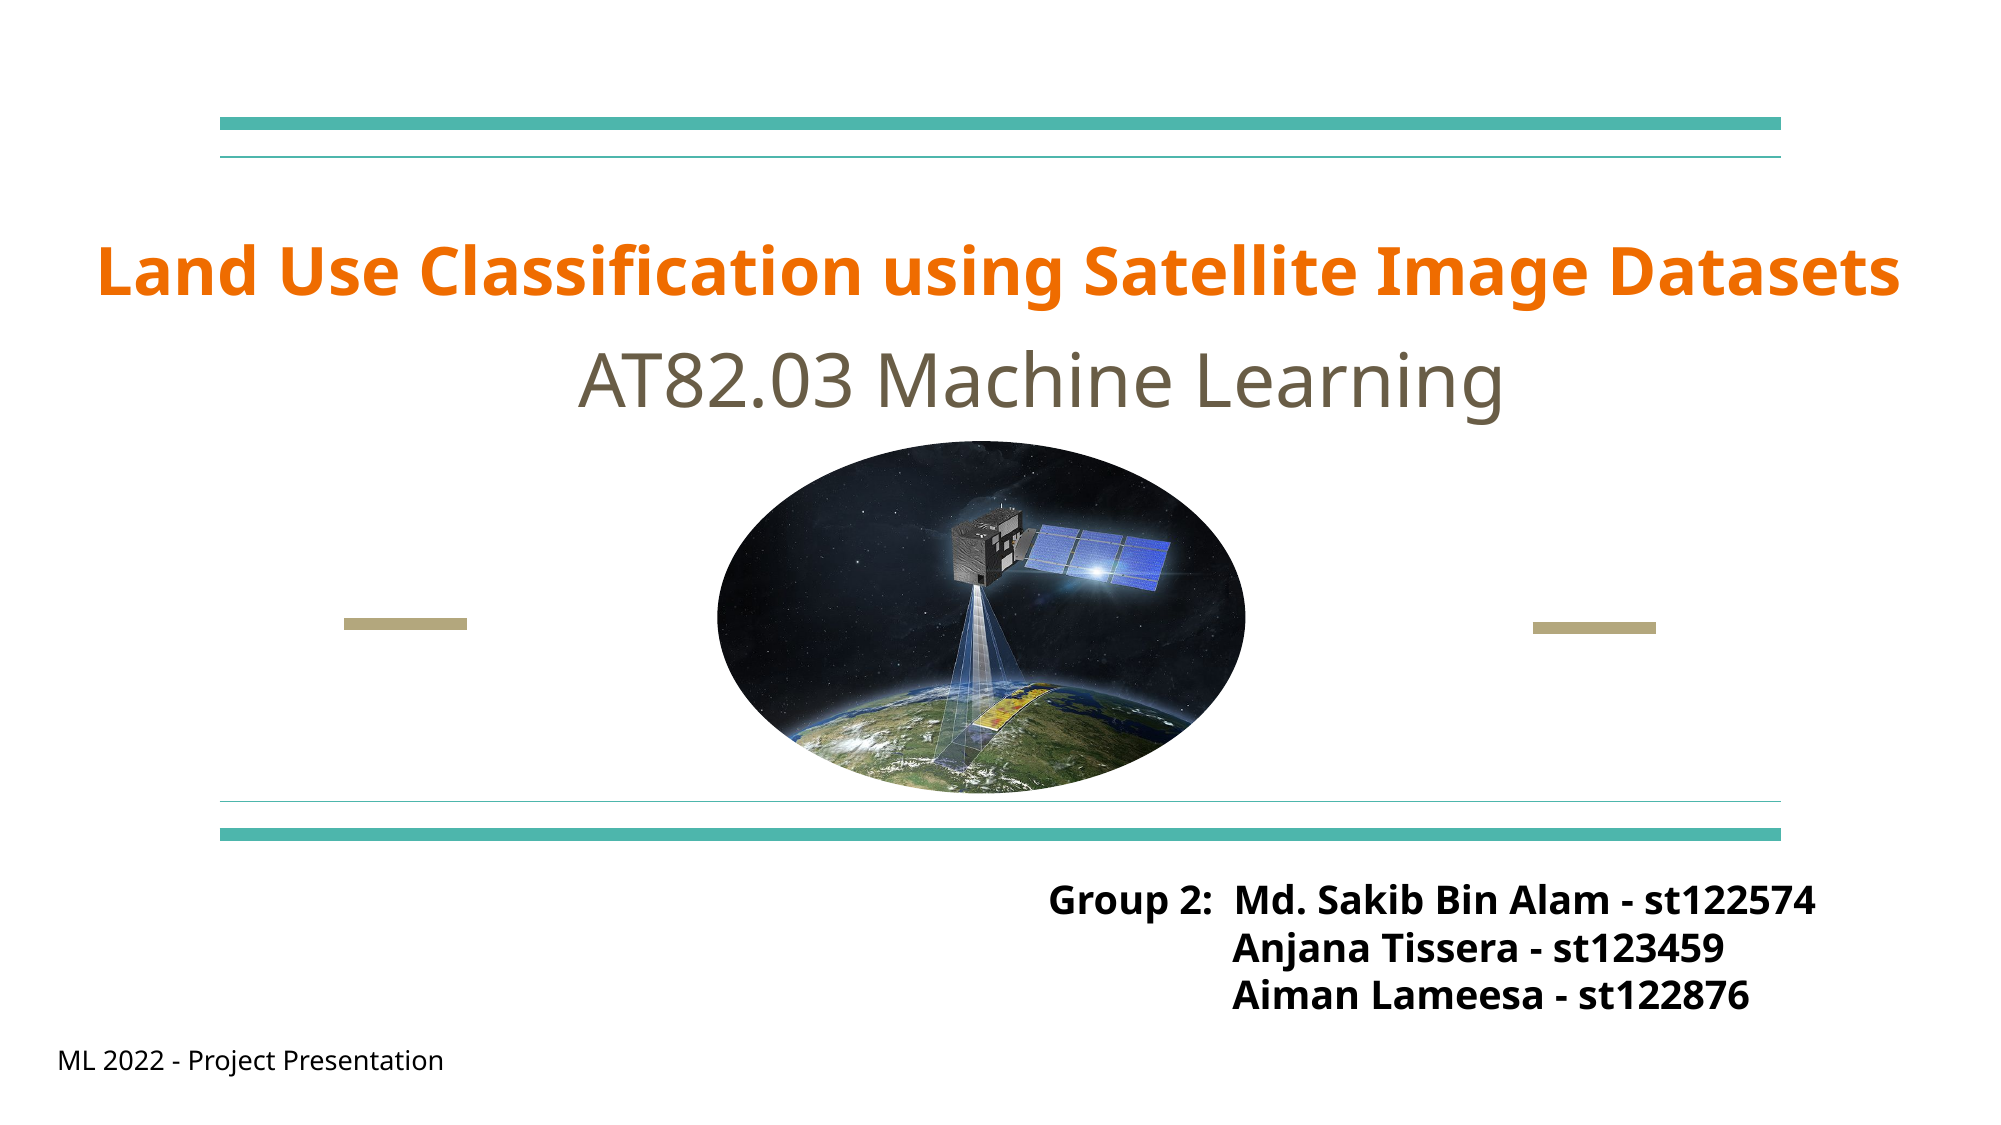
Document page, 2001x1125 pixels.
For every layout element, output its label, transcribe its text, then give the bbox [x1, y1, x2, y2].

subtitle AT82.03 Machine Learning [110, 312, 1975, 487]
picture [717, 440, 1246, 794]
title Land Use Classification using Satellite Image Datasets [68, 155, 1932, 329]
text_box Group 2: Md. Sakib Bin Alam - st122574 Anjana Tissera - st123459 Aiman Lameesa - st122876 [1028, 855, 1961, 1086]
